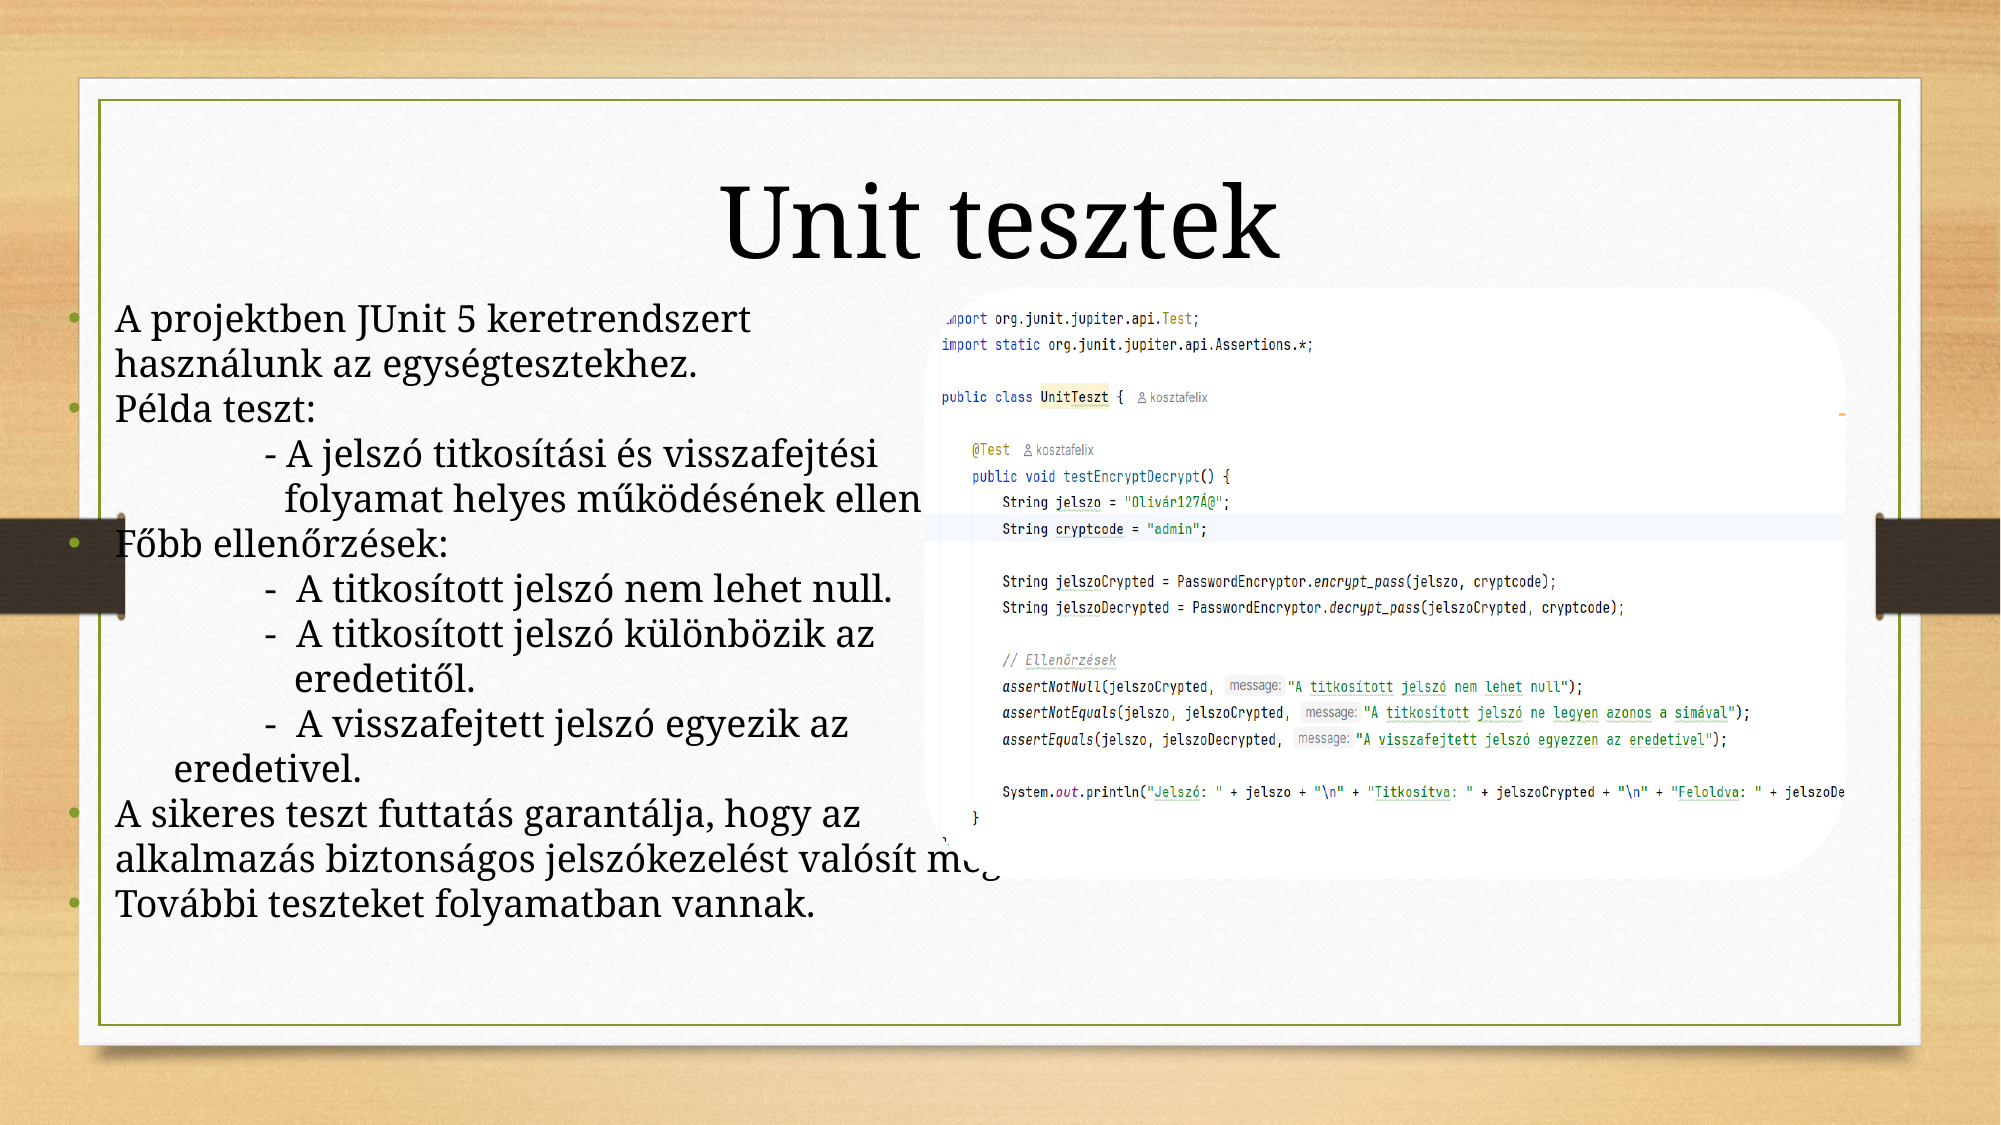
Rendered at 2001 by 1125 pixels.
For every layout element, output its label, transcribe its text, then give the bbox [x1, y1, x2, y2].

text_box A projektben JUnit 5 keretrendszert használunk az egységtesztekhez. Példa teszt: - A jelszó titkosítási és visszafejtési folyamat helyes működésének ellenőrzése. Főbb ellenőrzések: - A titkosított jelszó nem lehet null. - A titkosított jelszó különbözik az eredetitől. - A visszafejtett jelszó egyezik az eredetivel. A sikeres teszt futtatás garantálja, hogy az alkalmazás biztonságos jelszókezelést valósít meg. További teszteket folyamatban vannak. [53, 287, 1063, 933]
picture [0, 0, 2001, 1125]
text_box Unit tesztek [704, 151, 1296, 287]
text_box [922, 286, 1847, 881]
